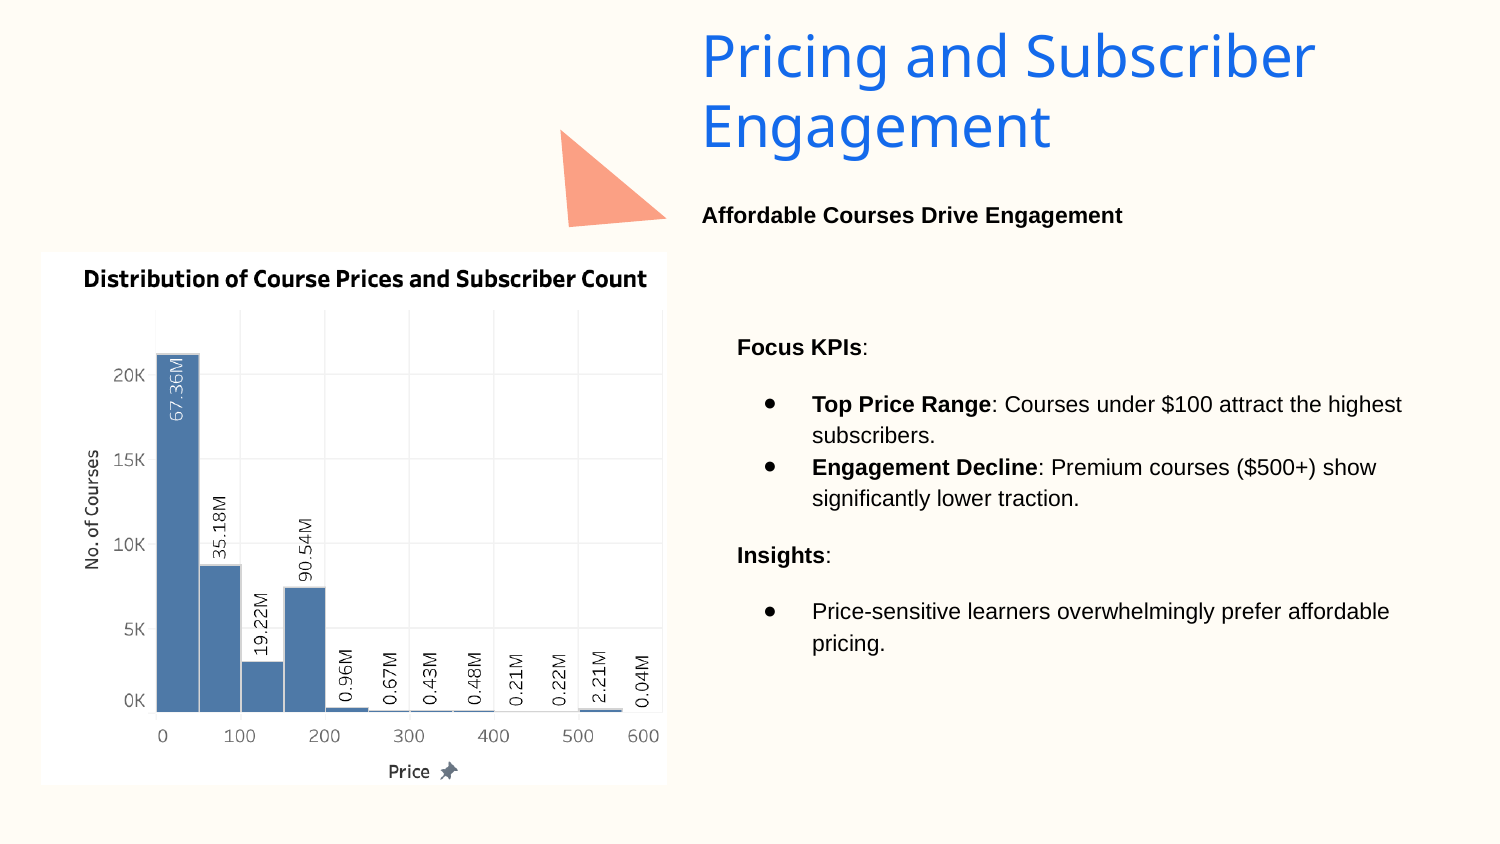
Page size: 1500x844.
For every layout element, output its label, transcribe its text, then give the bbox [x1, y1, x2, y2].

text_box Focus KPIs: Top Price Range: Courses under $100 attract the highest subscribers. Engagement Decline: Premium courses ($500+) show significantly lower traction. Insights: Price-sensitive learners overwhelmingly prefer affordable pricing. [722, 313, 1479, 724]
list Affordable Courses Drive Engagement [686, 186, 1288, 691]
text_box [560, 129, 667, 228]
picture [41, 252, 667, 785]
title Pricing and Subscriber Engagement [686, 16, 1437, 175]
